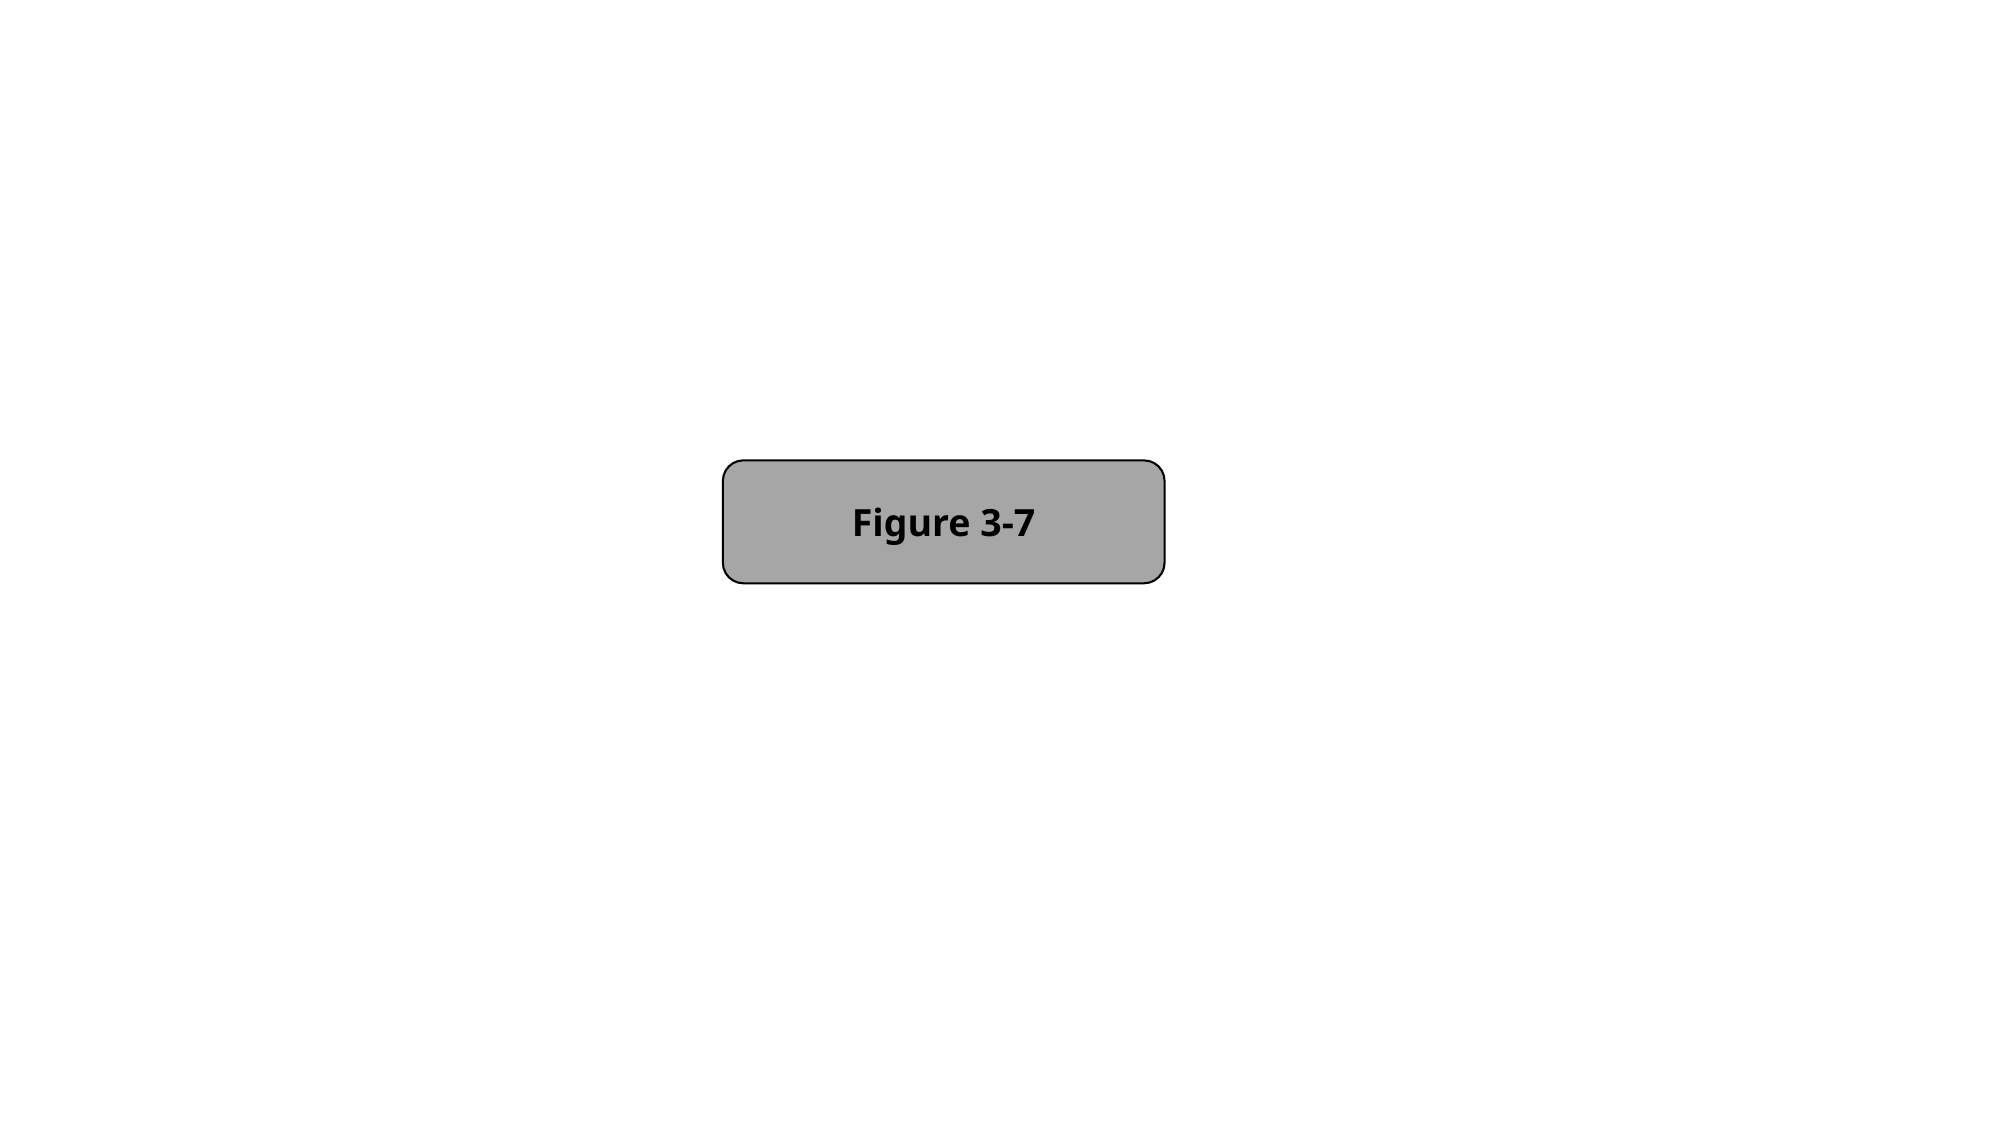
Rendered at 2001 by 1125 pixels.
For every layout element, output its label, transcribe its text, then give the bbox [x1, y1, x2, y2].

text_box Figure 3-7 [721, 459, 1166, 585]
